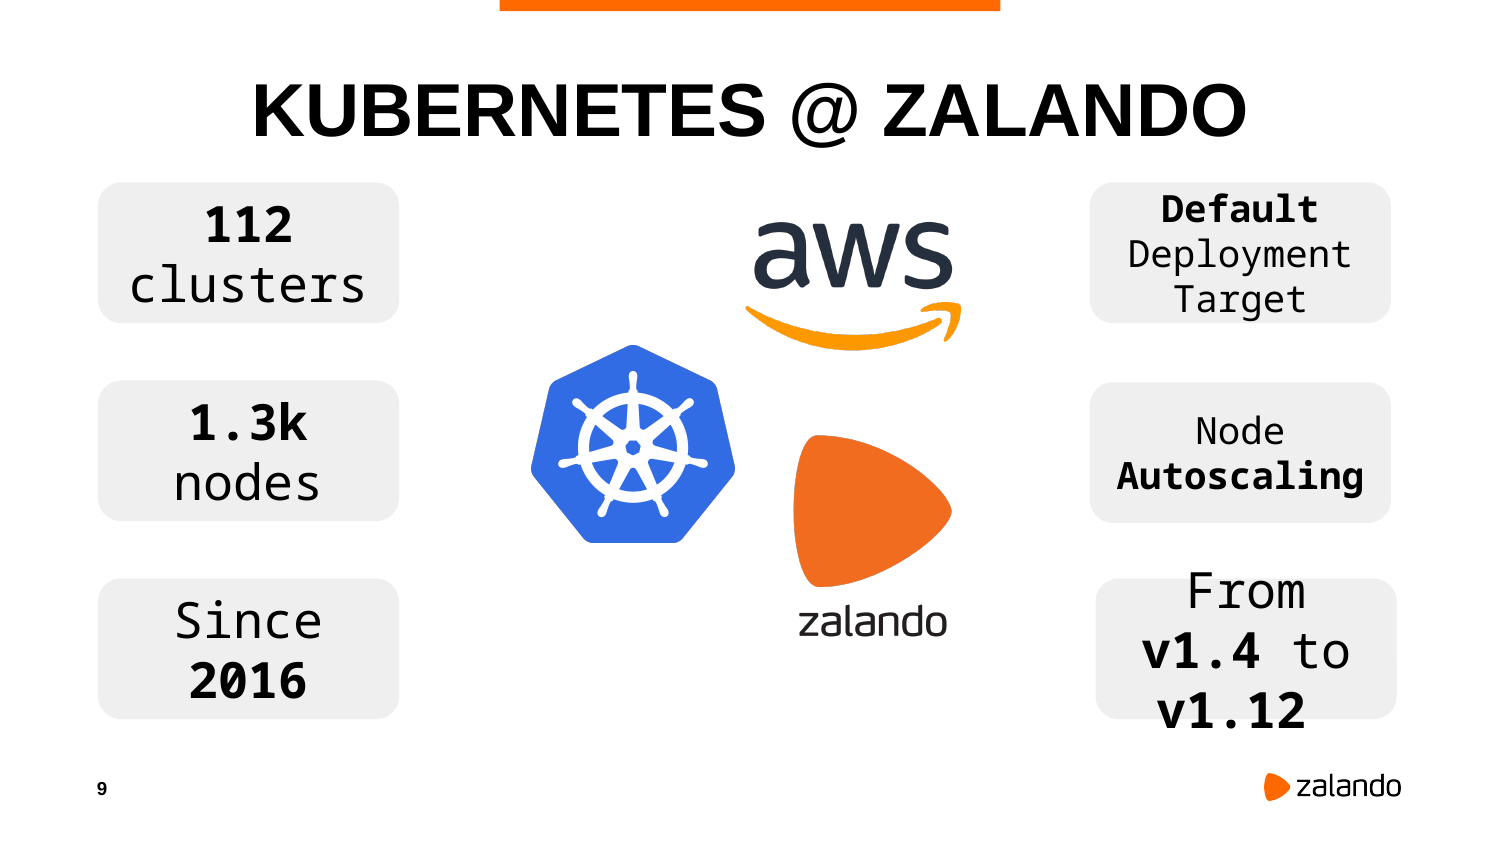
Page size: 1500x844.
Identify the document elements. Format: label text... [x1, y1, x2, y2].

picture [1264, 773, 1401, 801]
text_box Default Deployment Target [1089, 182, 1391, 324]
title KUBERNETES @ ZALANDO [97, 35, 1403, 160]
text_box 112 clusters [97, 182, 400, 324]
text_box From v1.4 to v1.12 [1095, 578, 1397, 720]
text_box Node Autoscaling [1089, 382, 1391, 523]
text_box Since 2016 [97, 578, 400, 720]
picture [782, 425, 962, 648]
picture [744, 220, 962, 351]
picture [531, 345, 735, 543]
text_box 1.3k nodes [97, 380, 400, 522]
